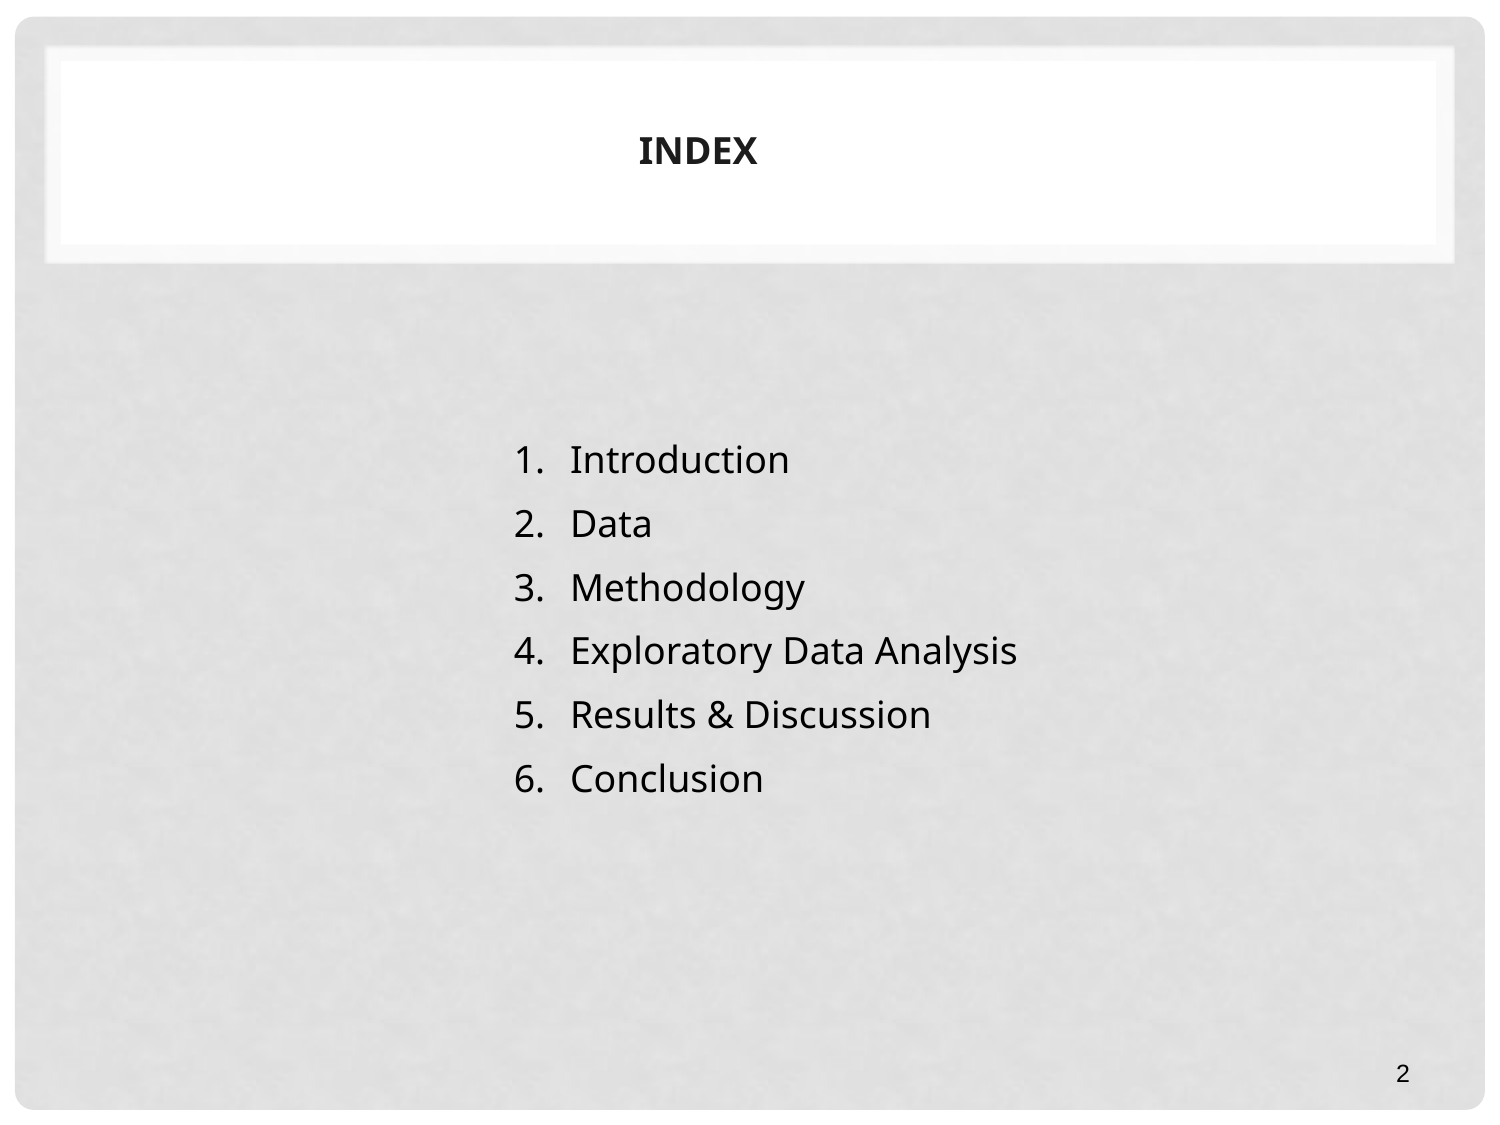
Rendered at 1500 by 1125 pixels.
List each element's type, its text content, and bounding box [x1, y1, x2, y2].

slide_number 2 [1074, 1042, 1425, 1103]
text_box Introduction Data Methodology Exploratory Data Analysis Results & Discussion Conclusion [498, 428, 1097, 808]
text_box INDEX [373, 113, 1024, 187]
